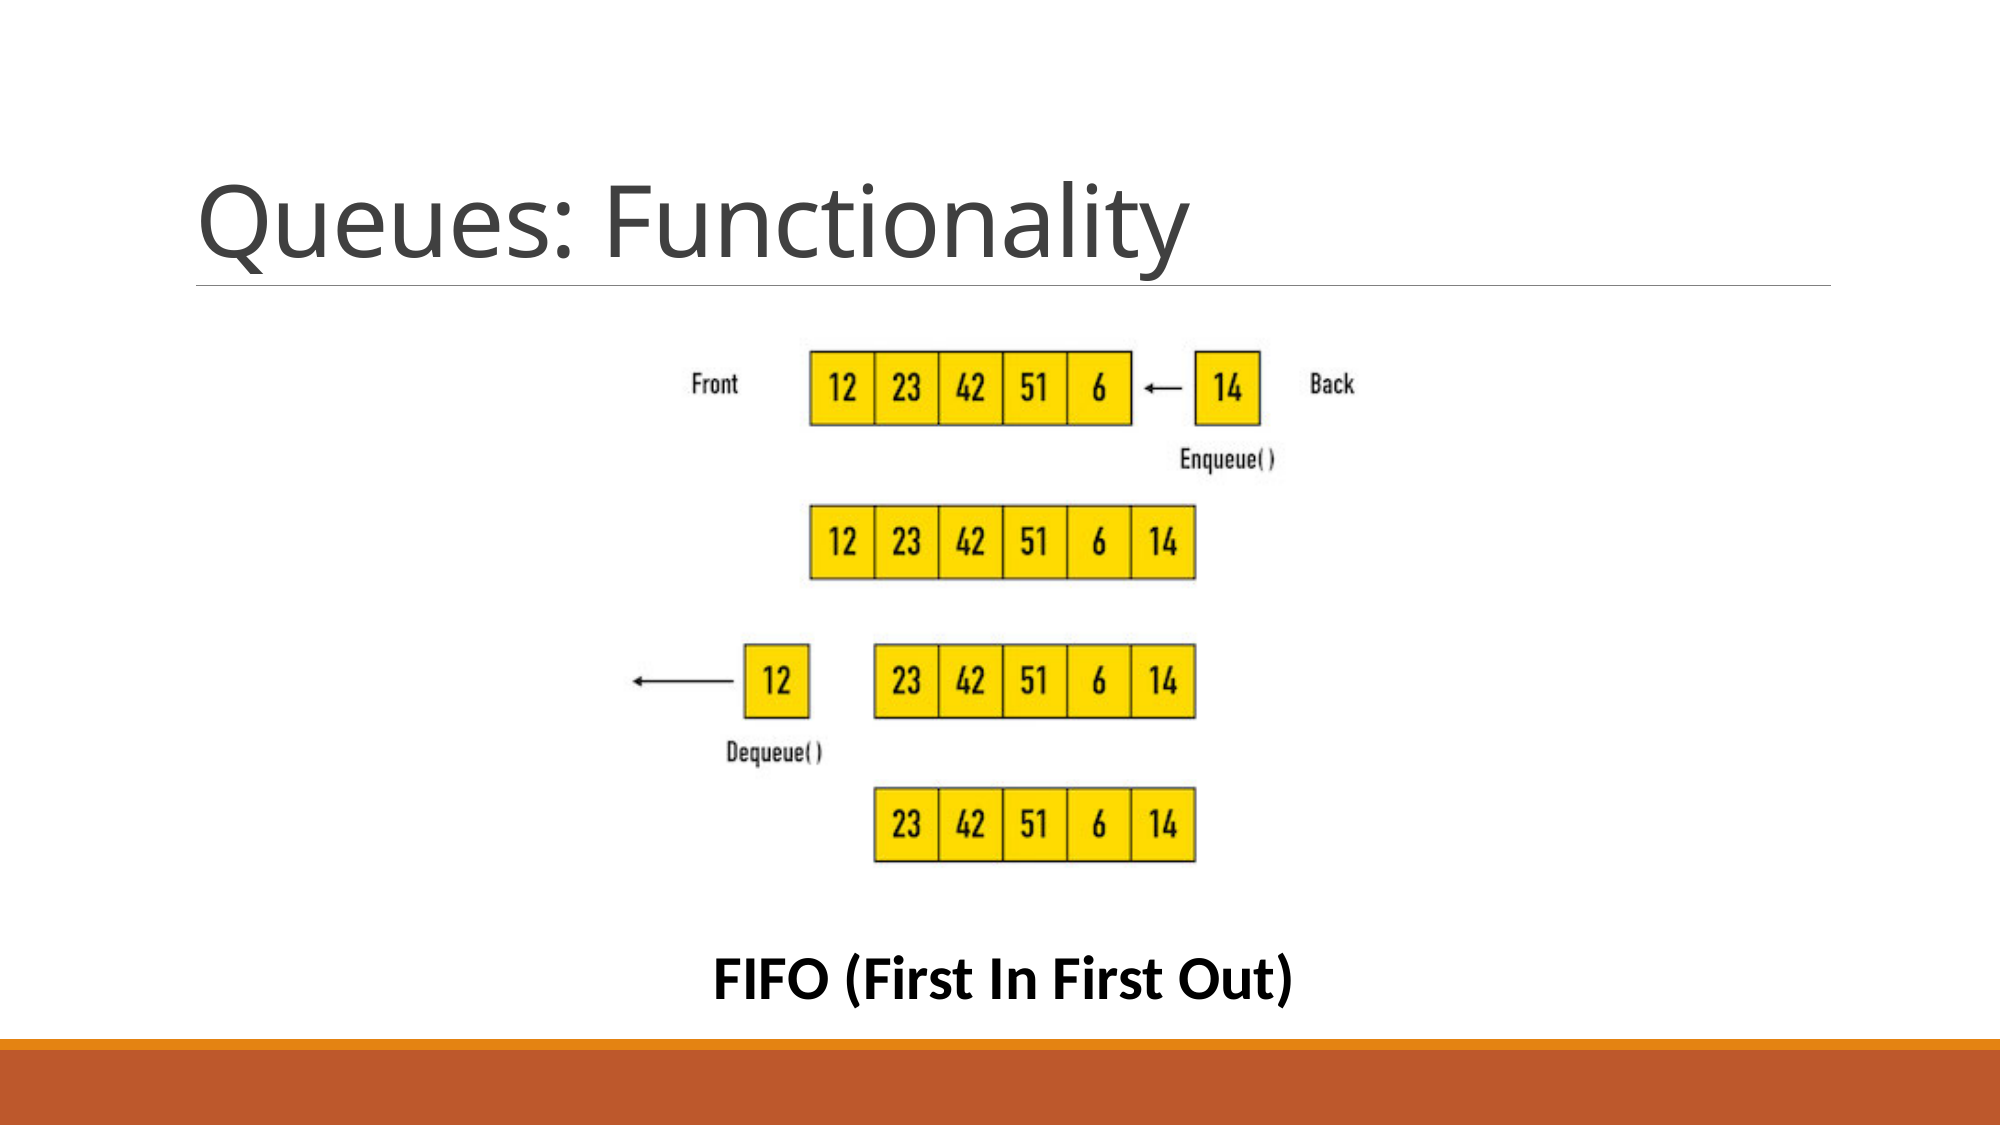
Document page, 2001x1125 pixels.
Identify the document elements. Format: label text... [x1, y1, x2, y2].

text_box FIFO (First In First Out) [698, 929, 1312, 1020]
title Queues: Functionality [180, 47, 1830, 285]
picture [476, 309, 1536, 906]
